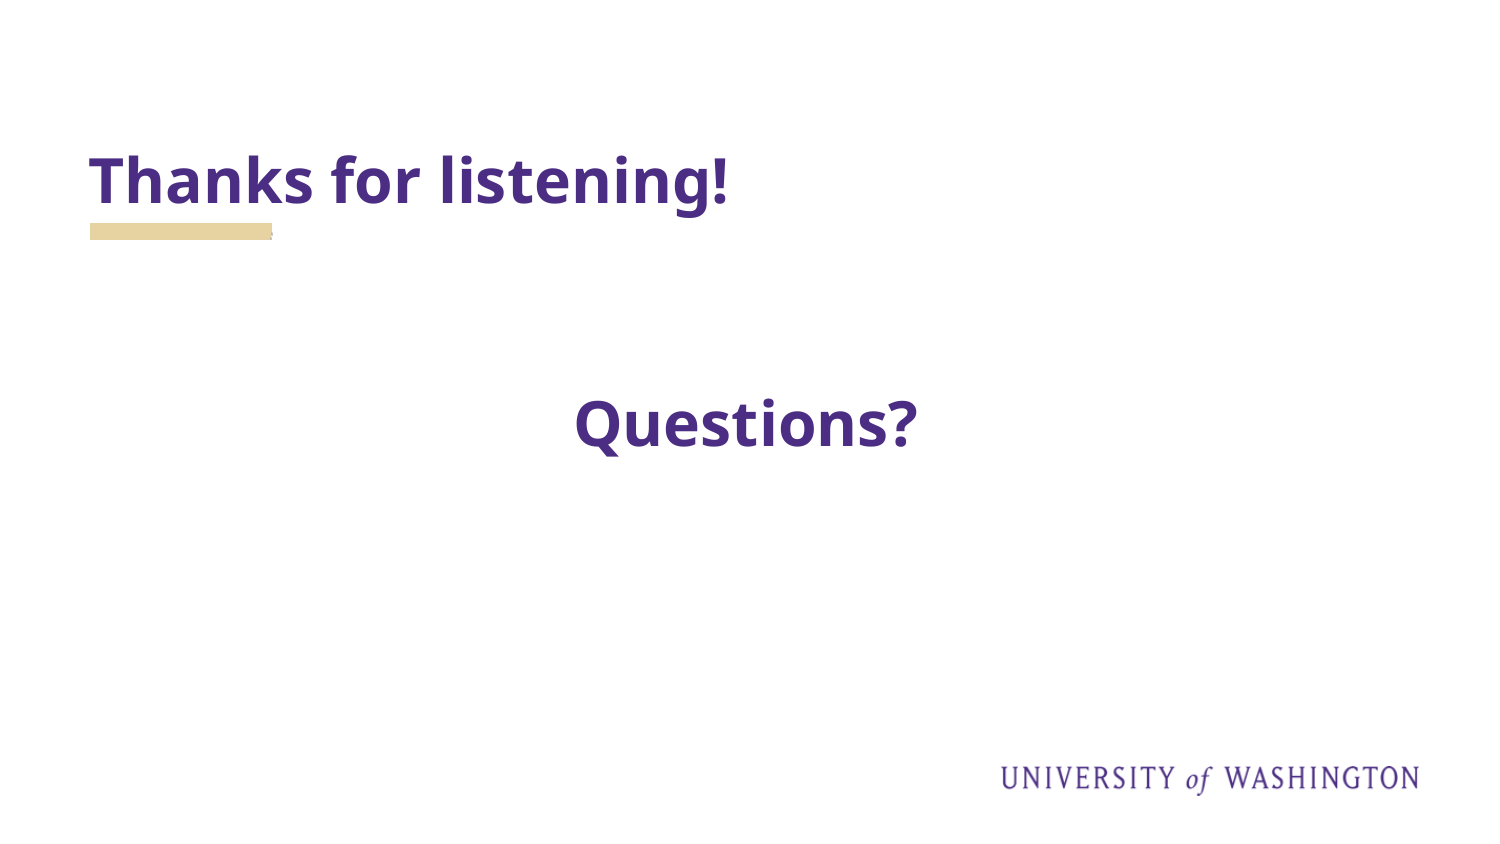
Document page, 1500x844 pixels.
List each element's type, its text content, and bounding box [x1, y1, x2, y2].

title Thanks for listening! [73, 60, 1419, 224]
picture [1001, 766, 1419, 796]
list Questions? [73, 279, 1419, 564]
picture [90, 224, 273, 240]
